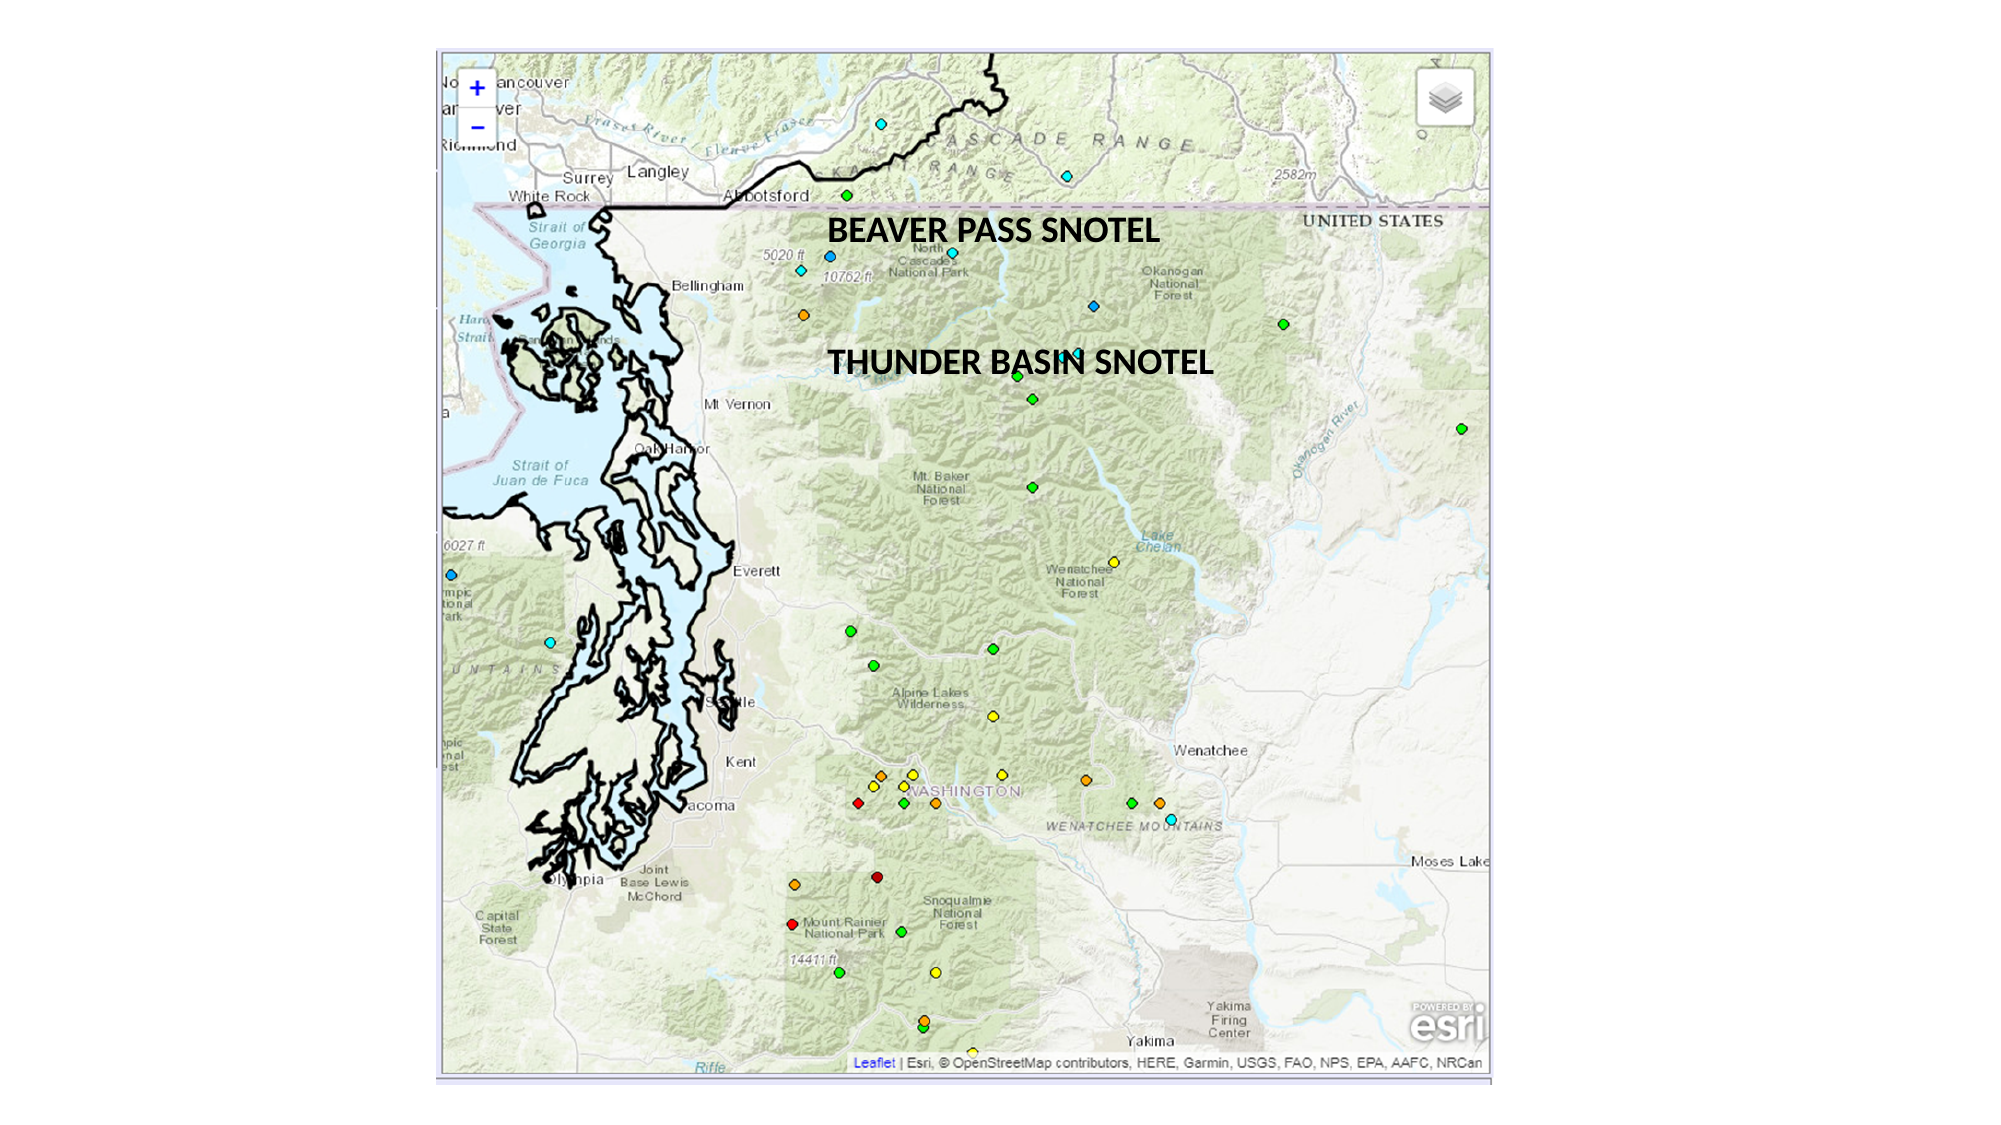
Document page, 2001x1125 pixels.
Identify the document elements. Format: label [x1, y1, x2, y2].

list [436, 48, 1575, 1085]
